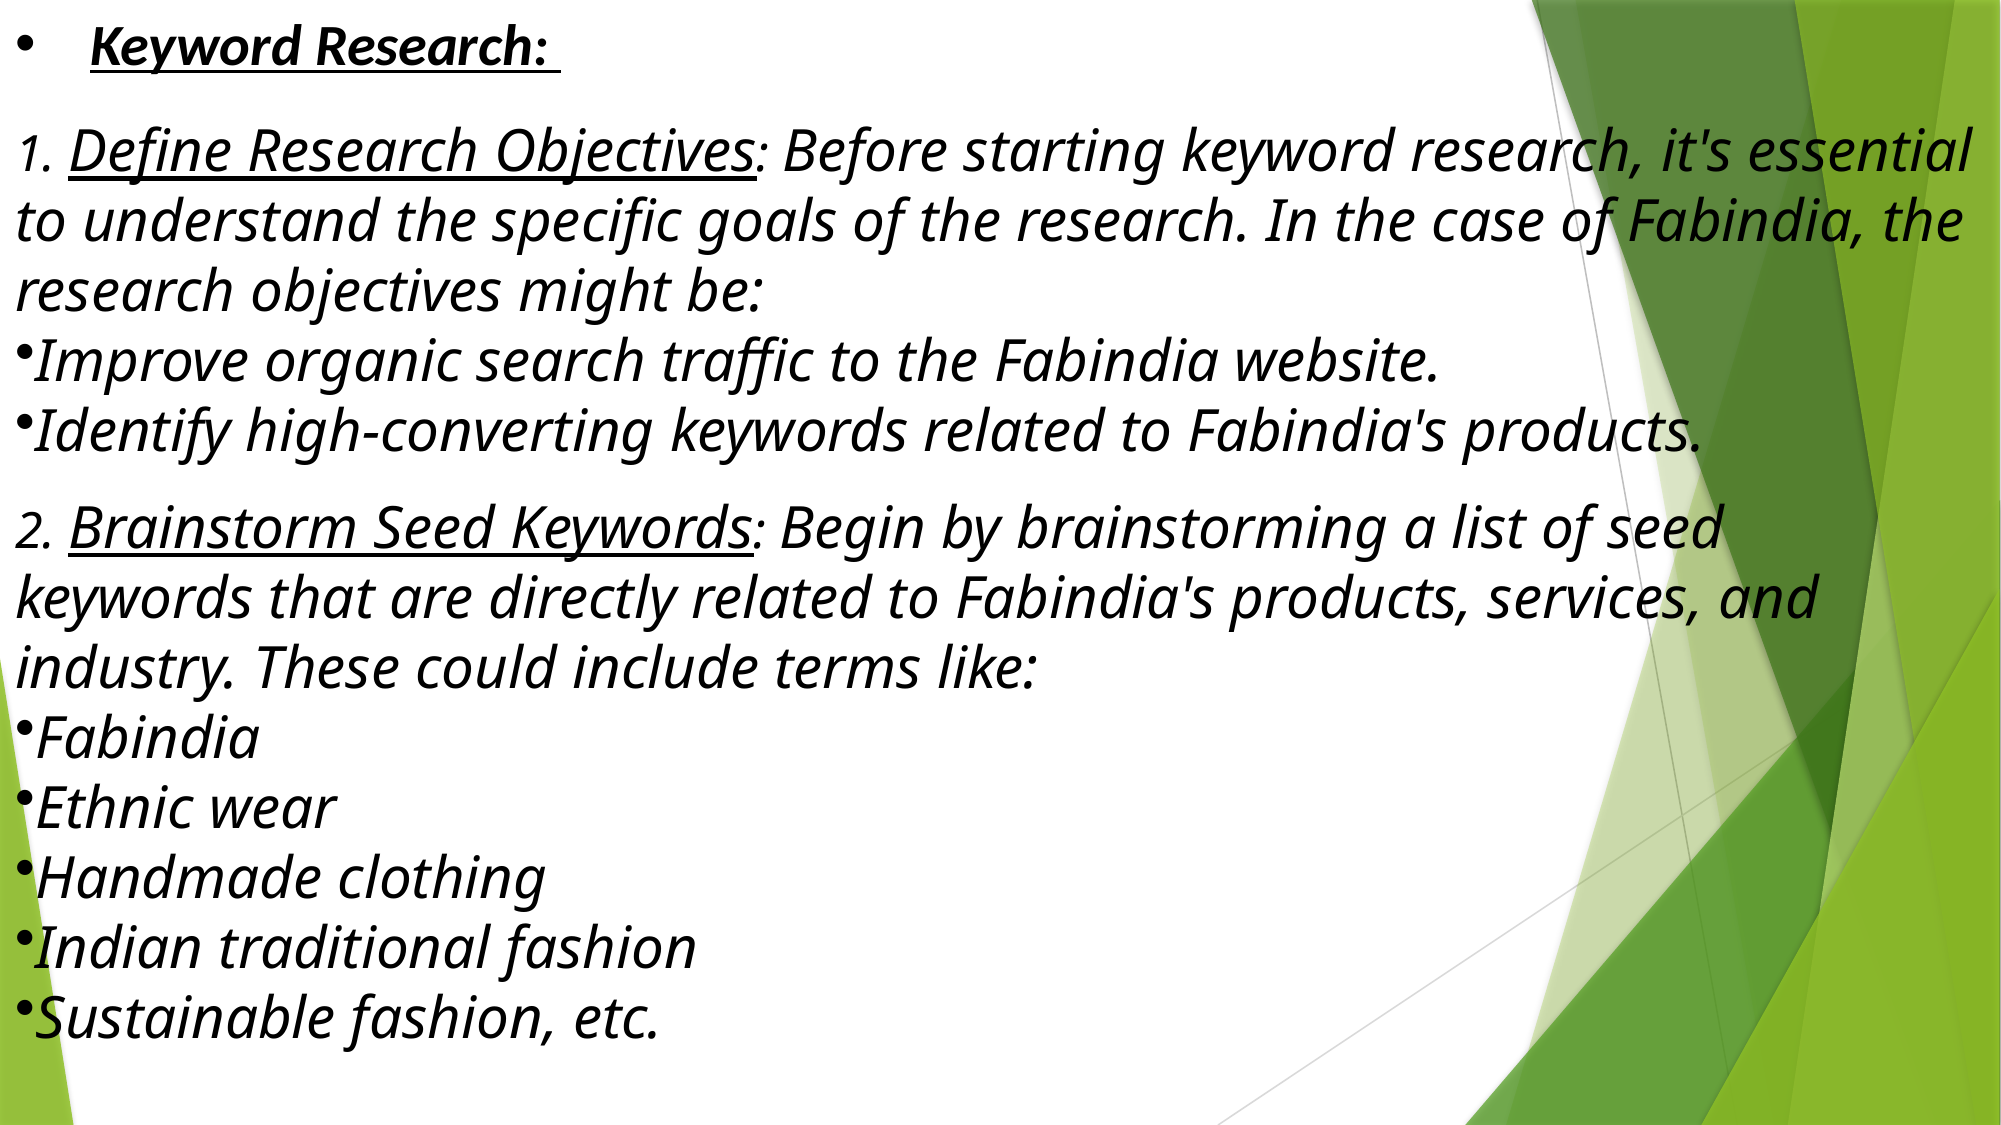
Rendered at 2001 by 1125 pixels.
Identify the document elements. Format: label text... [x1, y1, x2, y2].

text_box 2. Brainstorm Seed Keywords: Begin by brainstorming a list of seed keywords that are directly related to Fabindia's products, services, and industry. These could include terms like: Fabindia Ethnic wear Handmade clothing Indian traditional fashion Sustainable fashion, etc. [0, 482, 1985, 1058]
text_box Keyword Research: [0, 0, 926, 85]
text_box 1. Define Research Objectives: Before starting keyword research, it's essential to understand the specific goals of the research. In the case of Fabindia, the research objectives might be: Improve organic search traffic to the Fabindia website. Identify high-converting keywords related to Fabindia's products. [0, 105, 2000, 541]
